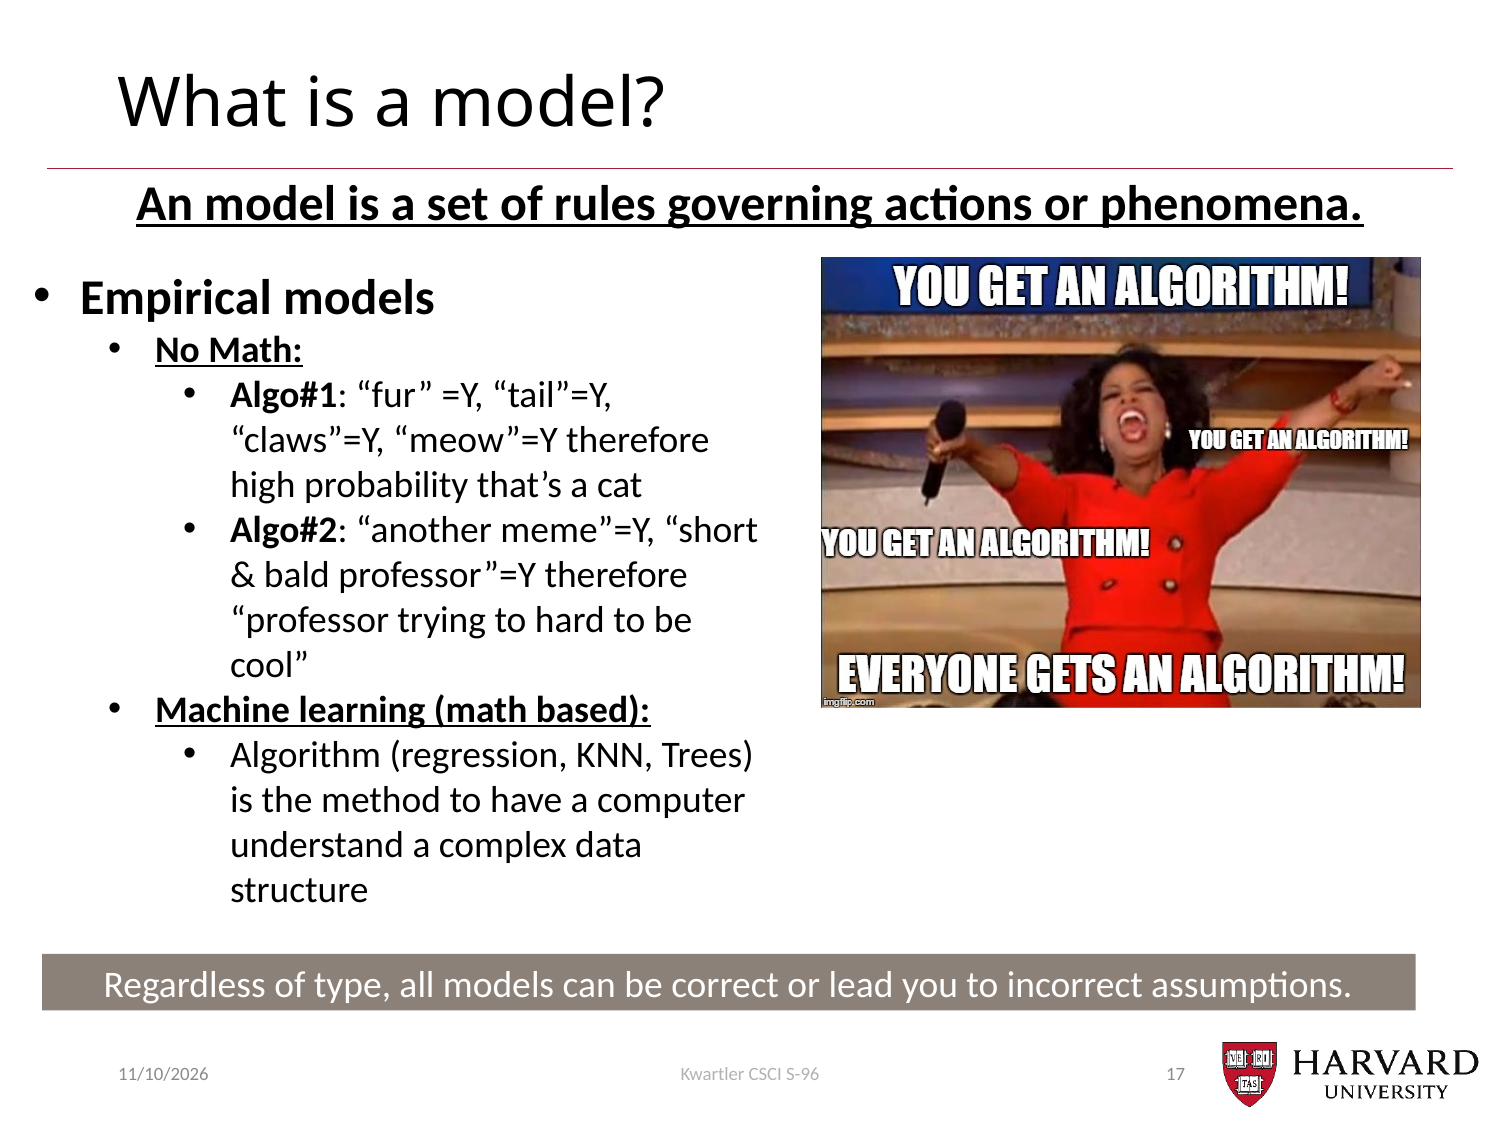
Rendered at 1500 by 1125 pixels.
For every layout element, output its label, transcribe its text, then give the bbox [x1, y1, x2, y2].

title What is a model? [103, 59, 1397, 157]
text_box Empirical models No Math: Algo#1: “fur” =Y, “tail”=Y, “claws”=Y, “meow”=Y therefore high probability that’s a cat Algo#2: “another meme”=Y, “short & bald professor”=Y therefore “professor trying to hard to be cool” Machine learning (math based): Algorithm (regression, KNN, Trees) is the method to have a computer understand a complex data structure [18, 257, 774, 917]
picture [1200, 1024, 1500, 1125]
text_box An model is a set of rules governing actions or phenomena. [121, 163, 1379, 238]
footer Kwartler CSCI S-96 [496, 1042, 1004, 1103]
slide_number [103, 1042, 441, 1103]
picture [820, 257, 1421, 708]
slide_number 17 [1059, 1042, 1200, 1103]
text_box Regardless of type, all models can be correct or lead you to incorrect assumptions. [41, 953, 1417, 1012]
